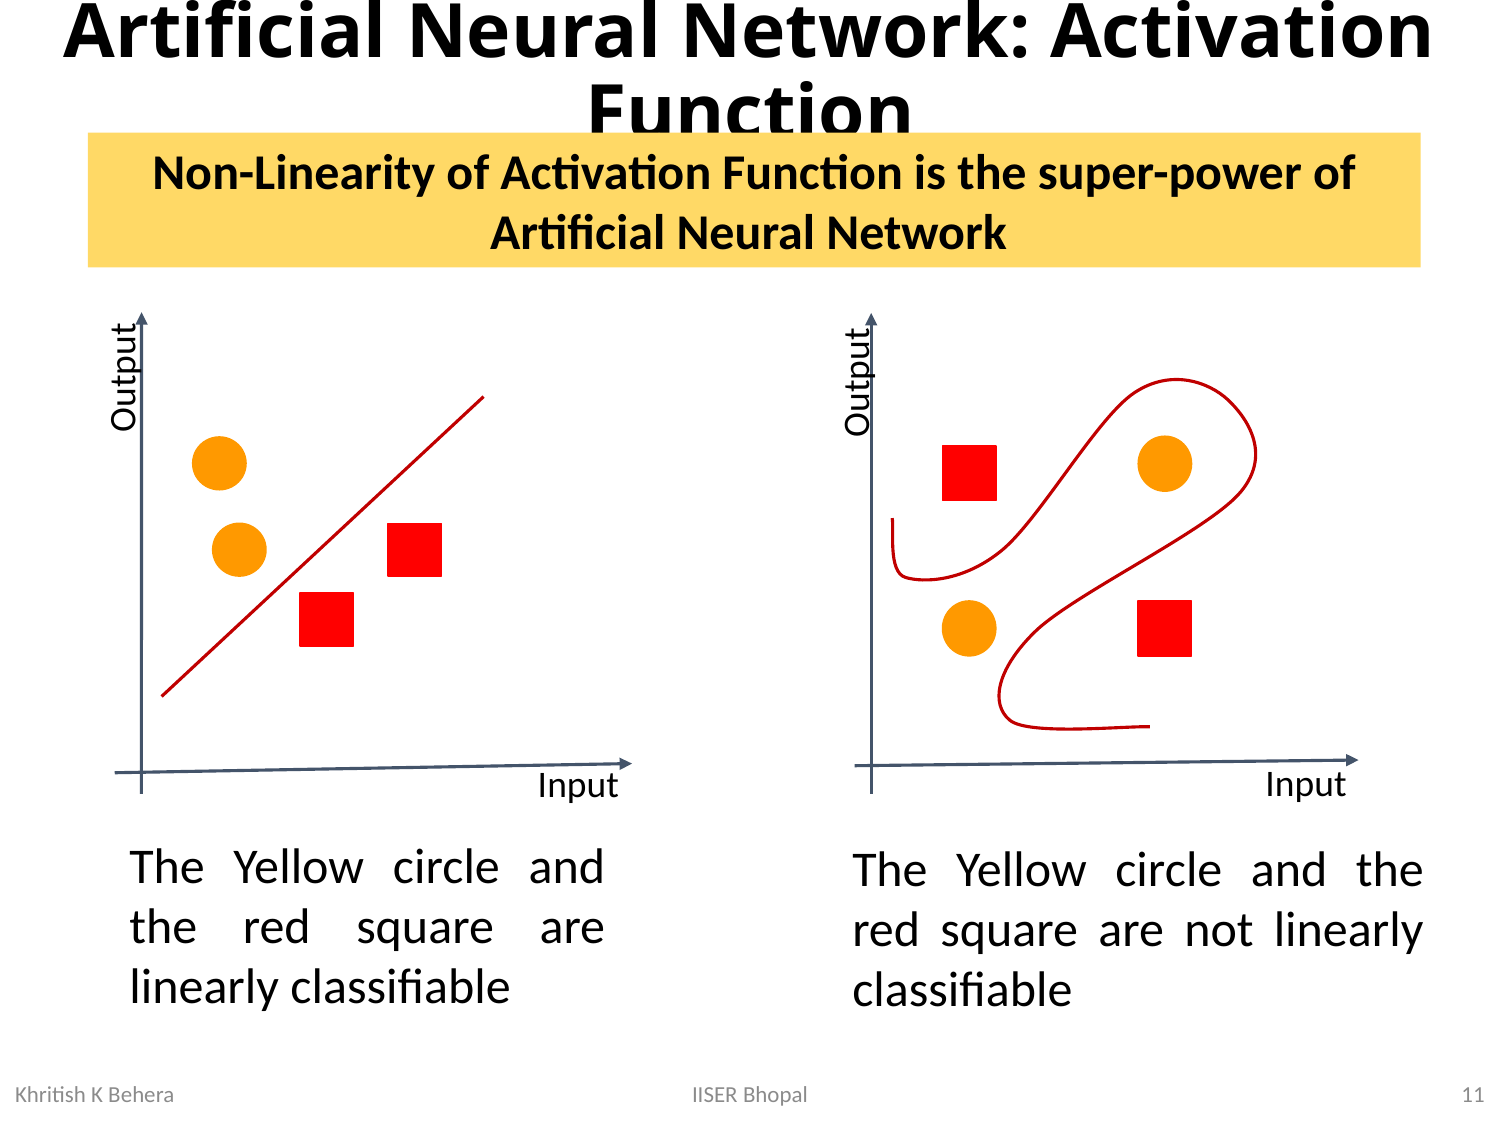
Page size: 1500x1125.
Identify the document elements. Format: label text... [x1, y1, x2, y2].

text_box Output [824, 302, 884, 463]
text_box The Yellow circle and the red square are linearly classifiable [114, 826, 621, 1022]
title Artificial Neural Network: Activation Function [0, 1, 1500, 146]
text_box The Yellow circle and the red square are not linearly classifiable [837, 829, 1439, 1025]
text_box [892, 379, 1256, 730]
text_box [942, 445, 996, 501]
text_box [1138, 600, 1192, 656]
slide_number Khritish K Behera [0, 1063, 338, 1124]
footer IISER Bhopal [496, 1063, 1004, 1124]
text_box Input [1237, 751, 1376, 811]
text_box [854, 760, 1359, 766]
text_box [114, 763, 632, 773]
slide_number 11 [1162, 1063, 1500, 1124]
text_box [942, 600, 996, 656]
text_box Non-Linearity of Activation Function is the super-power of Artificial Neural Network [87, 132, 1421, 268]
text_box Output [90, 297, 151, 458]
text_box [161, 396, 484, 697]
text_box Input [509, 752, 648, 812]
